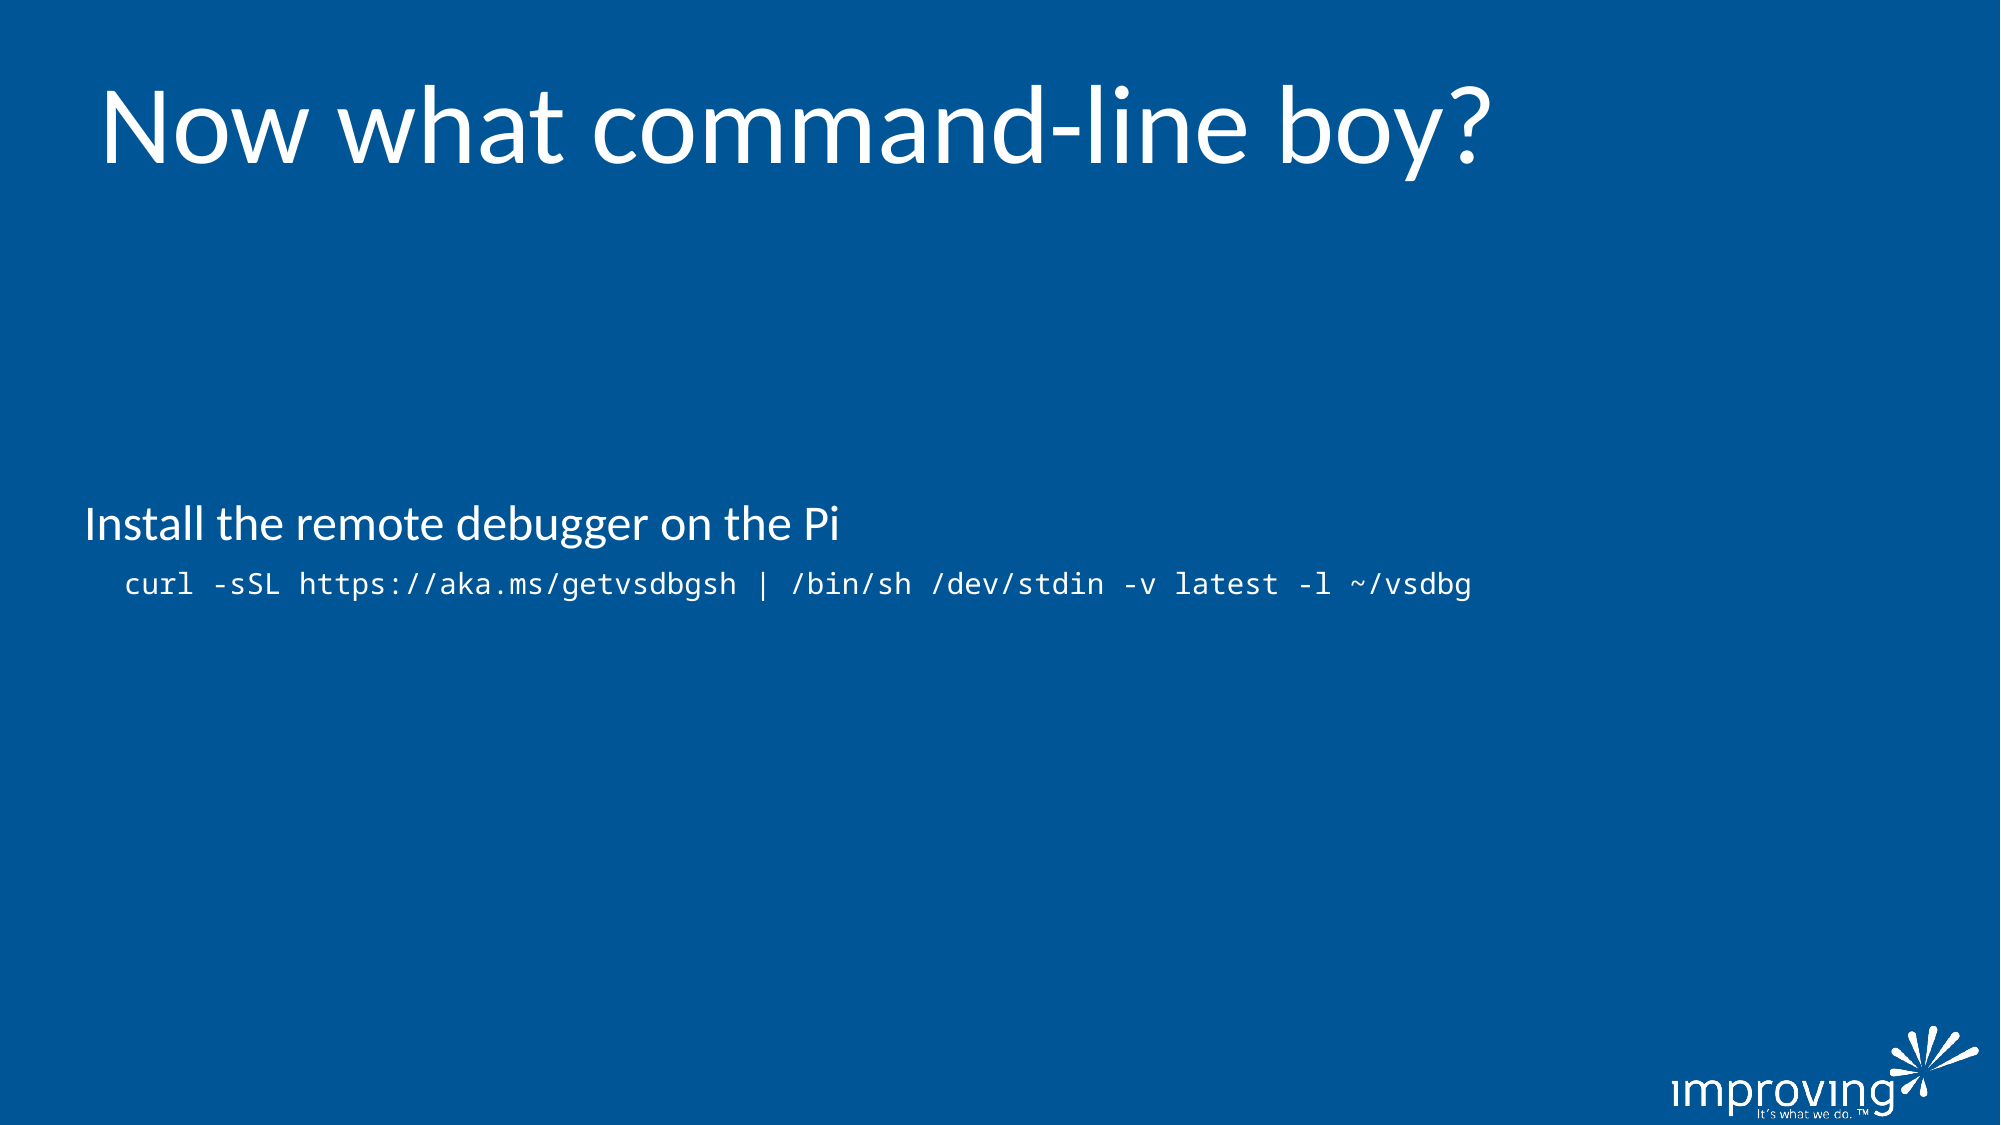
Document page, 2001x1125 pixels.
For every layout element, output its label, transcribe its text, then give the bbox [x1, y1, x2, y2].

text_box Install the remote debugger on the Pi [69, 482, 1199, 558]
text_box Now what command-line boy? [84, 0, 1915, 194]
text_box curl -sSL https://aka.ms/getvsdbgsh | /bin/sh /dev/stdin -v latest -l ~/vsdbg [109, 558, 1635, 609]
picture [1650, 948, 2000, 1125]
